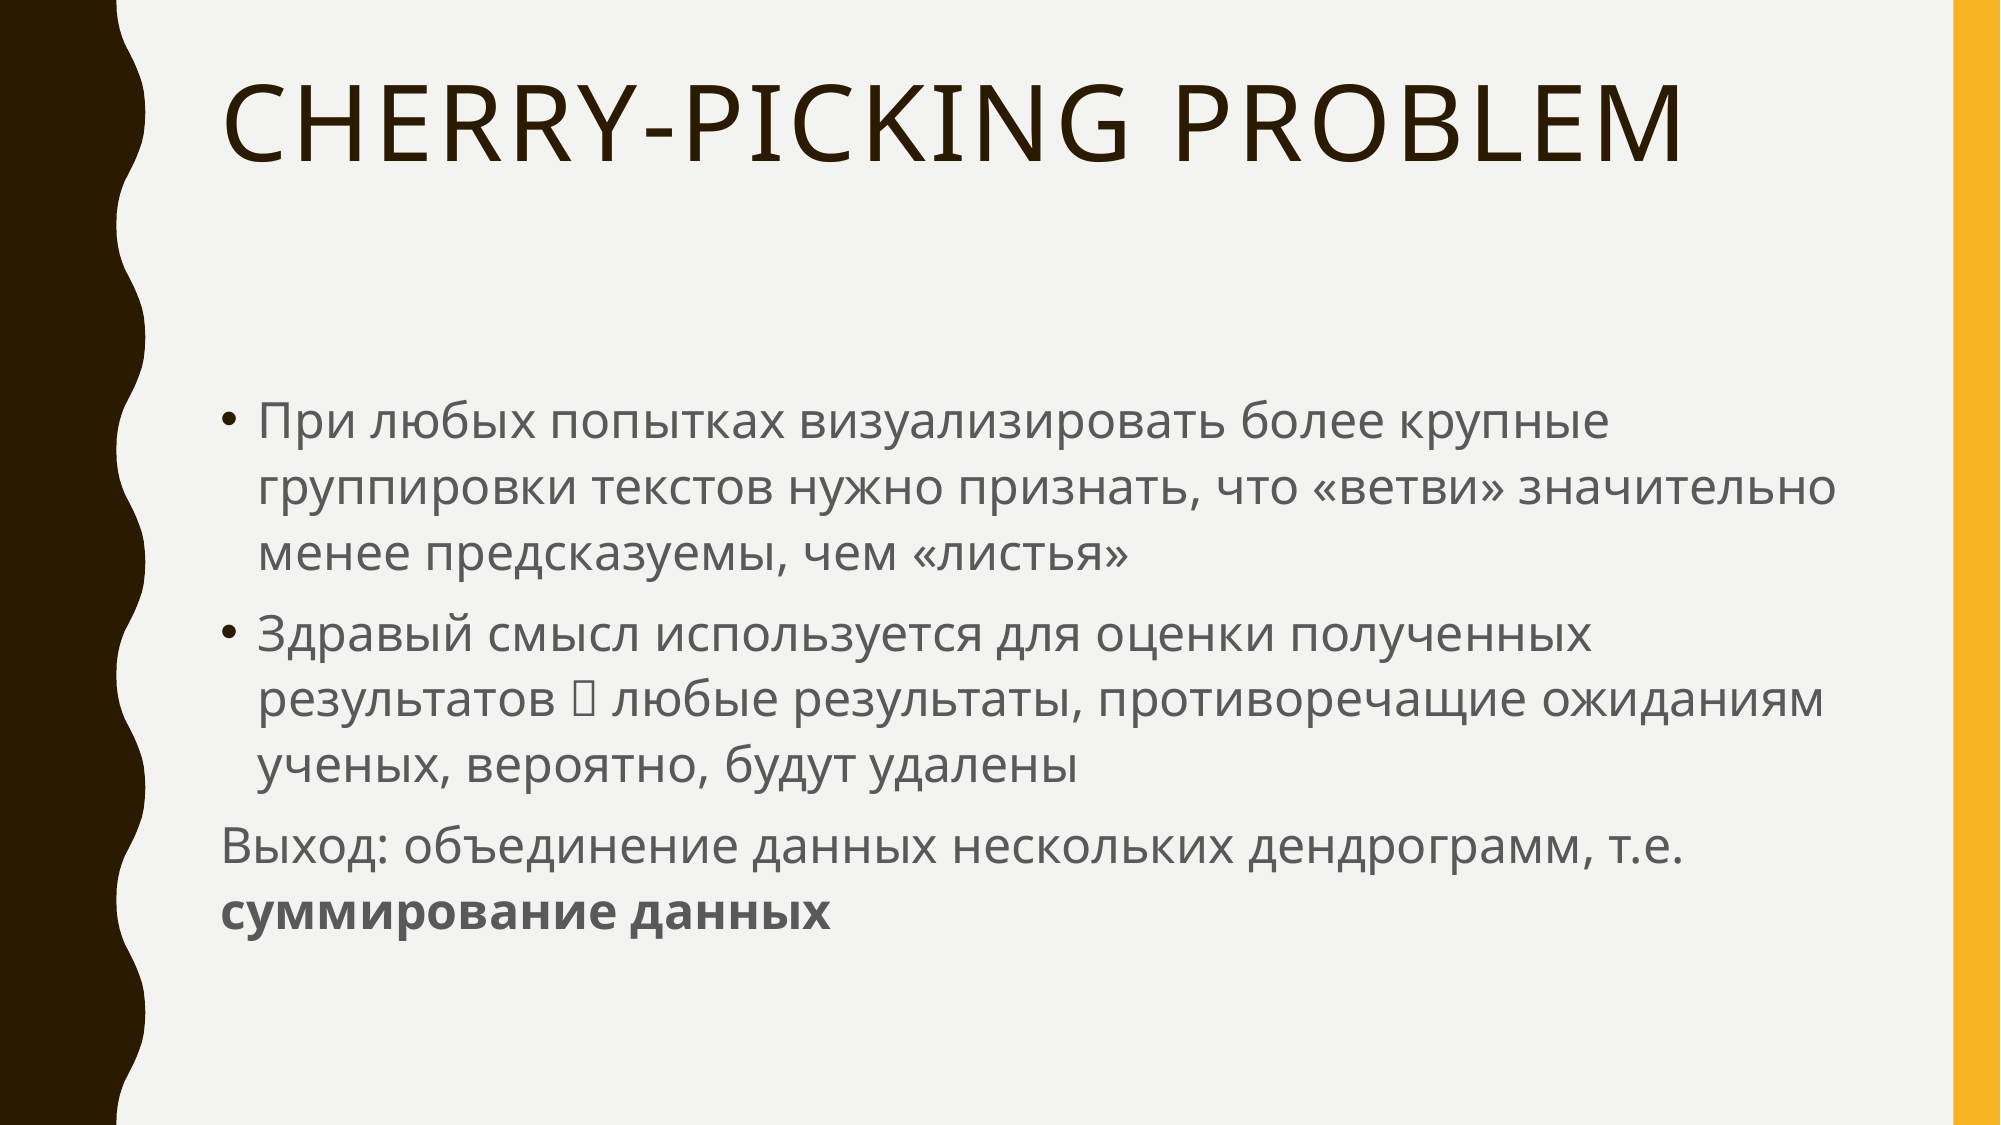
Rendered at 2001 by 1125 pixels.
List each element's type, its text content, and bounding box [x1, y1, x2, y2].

list При любых попытках визуализировать более крупные группировки текстов нужно признать, что «ветви» значительно менее предсказуемы, чем «листья» Здравый смысл используется для оценки полученных результатов  любые результаты, противоречащие ожиданиям ученых, вероятно, будут удалены Выход: объединение данных нескольких дендрограмм, т.е. суммирование данных [205, 375, 1875, 965]
title Cherry-picking Problem [205, 62, 1875, 308]
